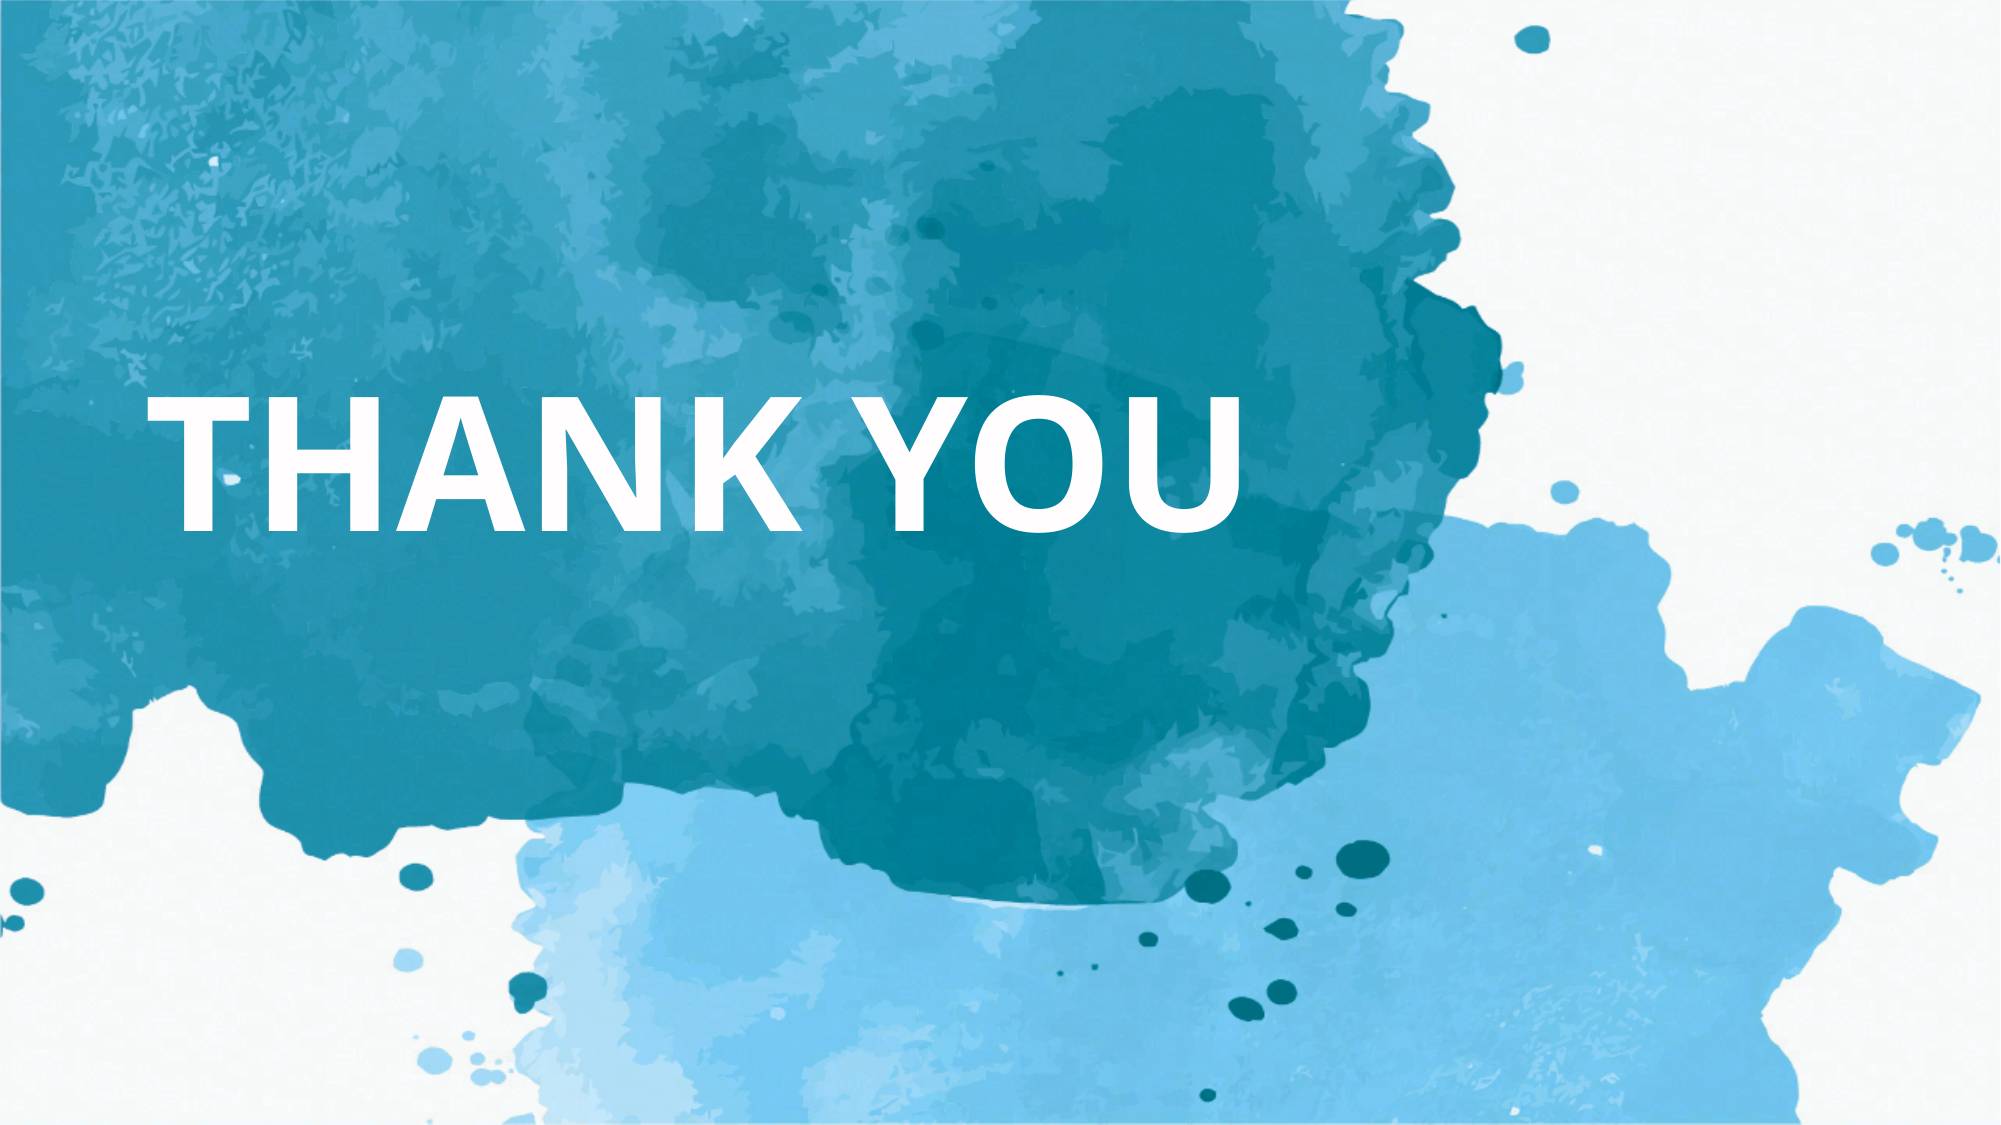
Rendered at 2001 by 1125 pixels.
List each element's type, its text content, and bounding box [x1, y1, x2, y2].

text_box THANK YOU [129, 380, 1272, 576]
picture [0, 0, 2001, 1125]
